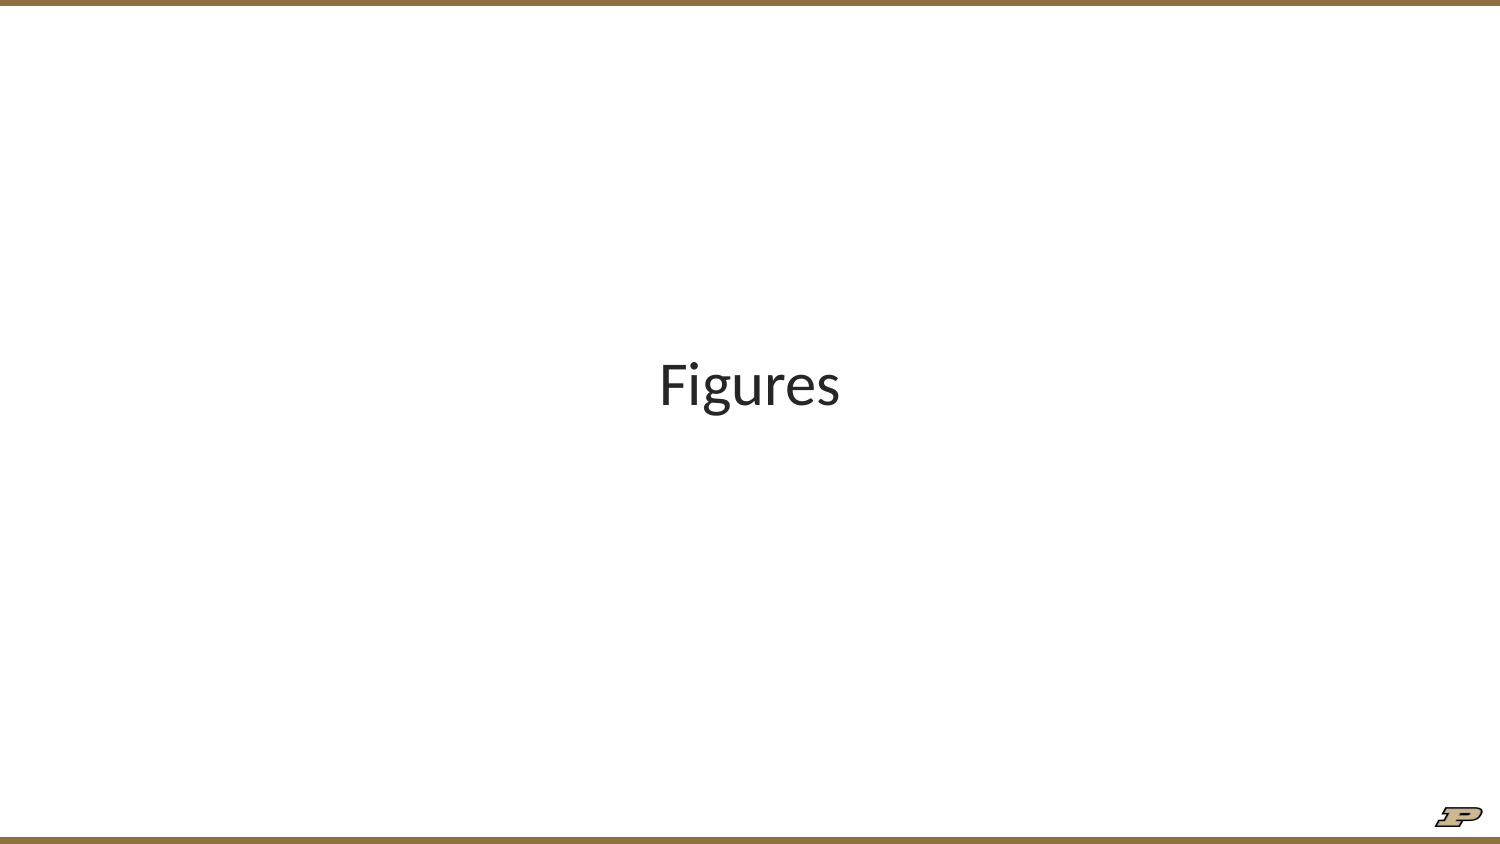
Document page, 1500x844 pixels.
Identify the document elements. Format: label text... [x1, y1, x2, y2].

picture [1434, 807, 1483, 827]
title Figures [110, 335, 1390, 508]
